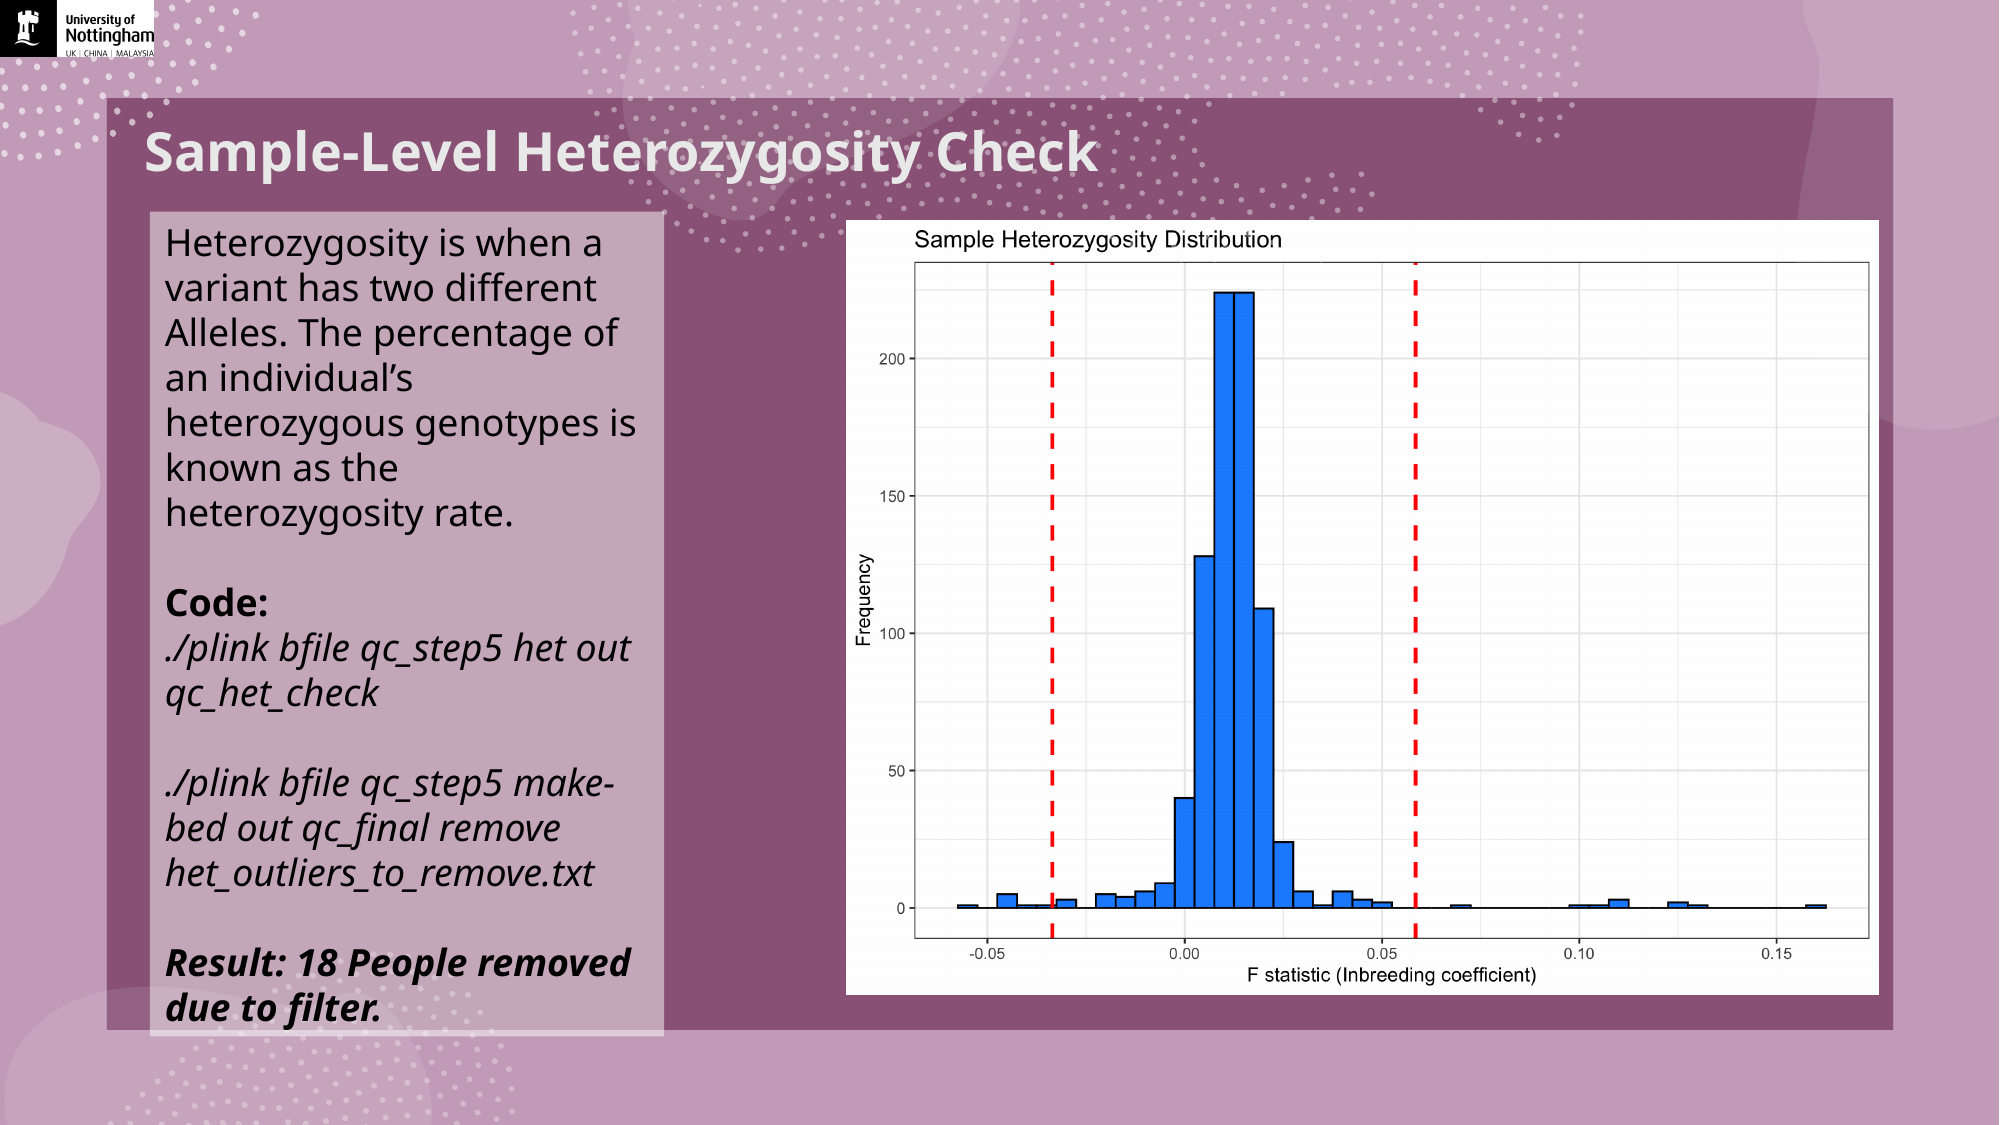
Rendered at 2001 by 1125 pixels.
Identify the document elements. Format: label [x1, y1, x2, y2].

picture [0, 0, 155, 58]
text_box [0, 0, 2000, 1125]
